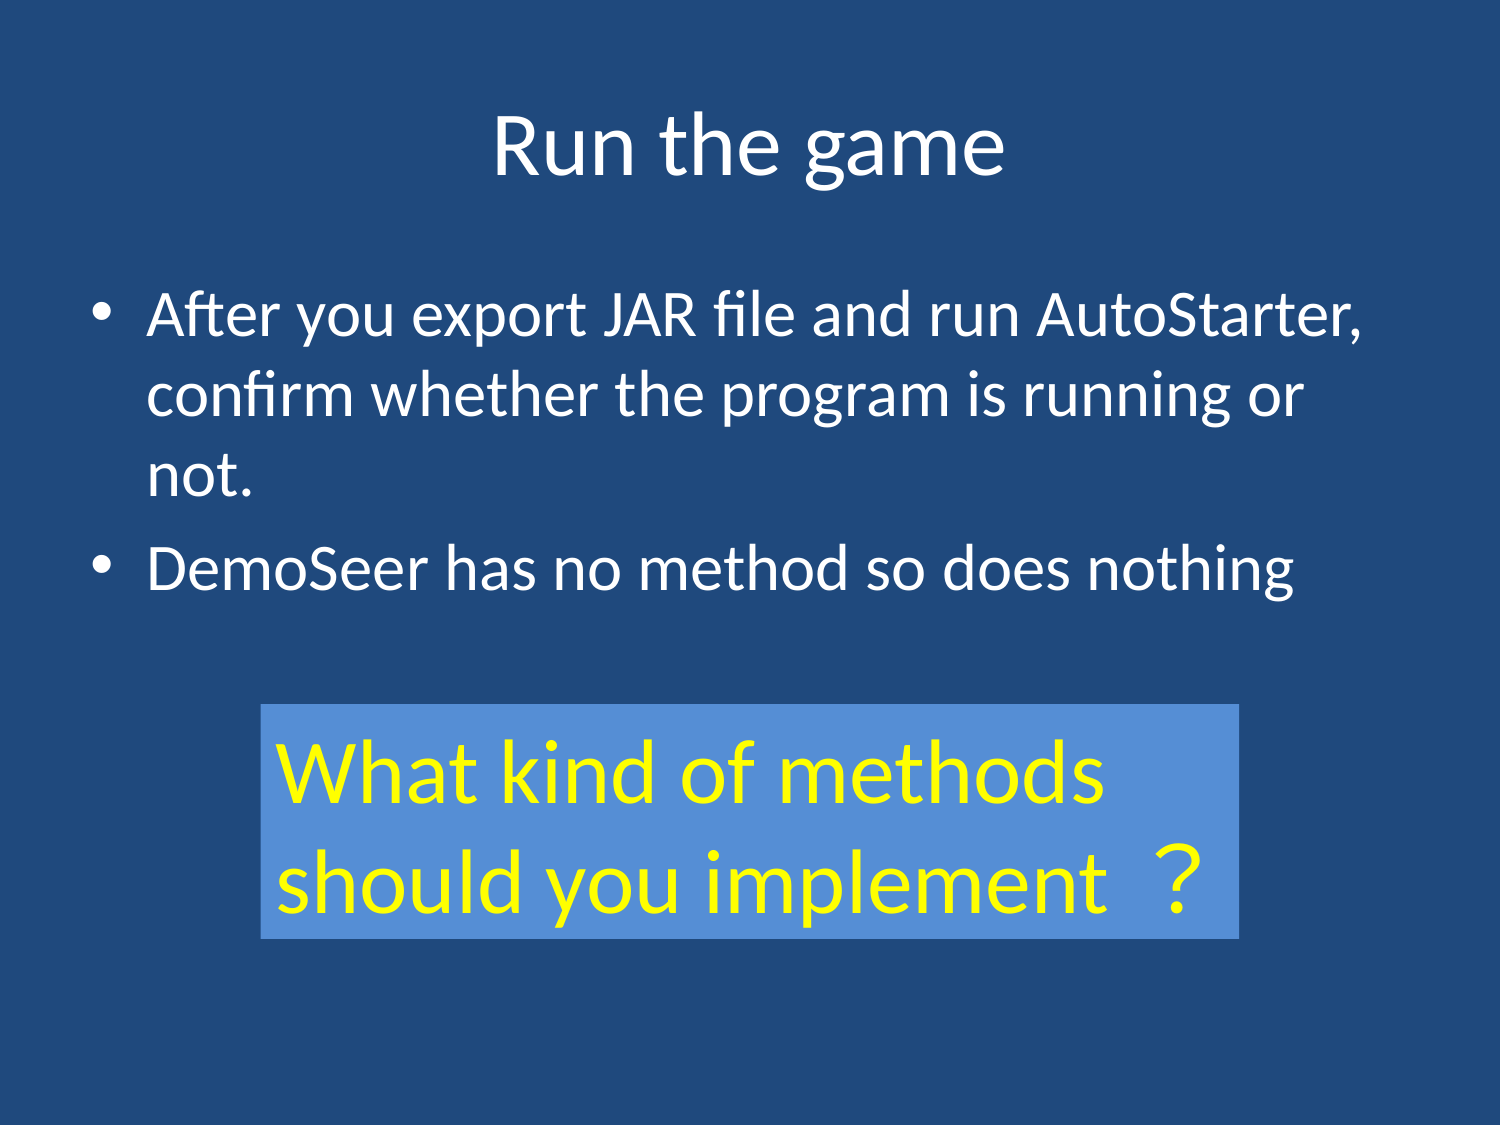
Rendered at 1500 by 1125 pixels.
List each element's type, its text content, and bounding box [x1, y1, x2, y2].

title Run the game [75, 45, 1425, 233]
text_box What kind of methods should you implement？ [260, 704, 1240, 939]
list After you export JAR file and run AutoStarter, confirm whether the program is running or not. DemoSeer has no method so does nothing [75, 262, 1425, 1005]
